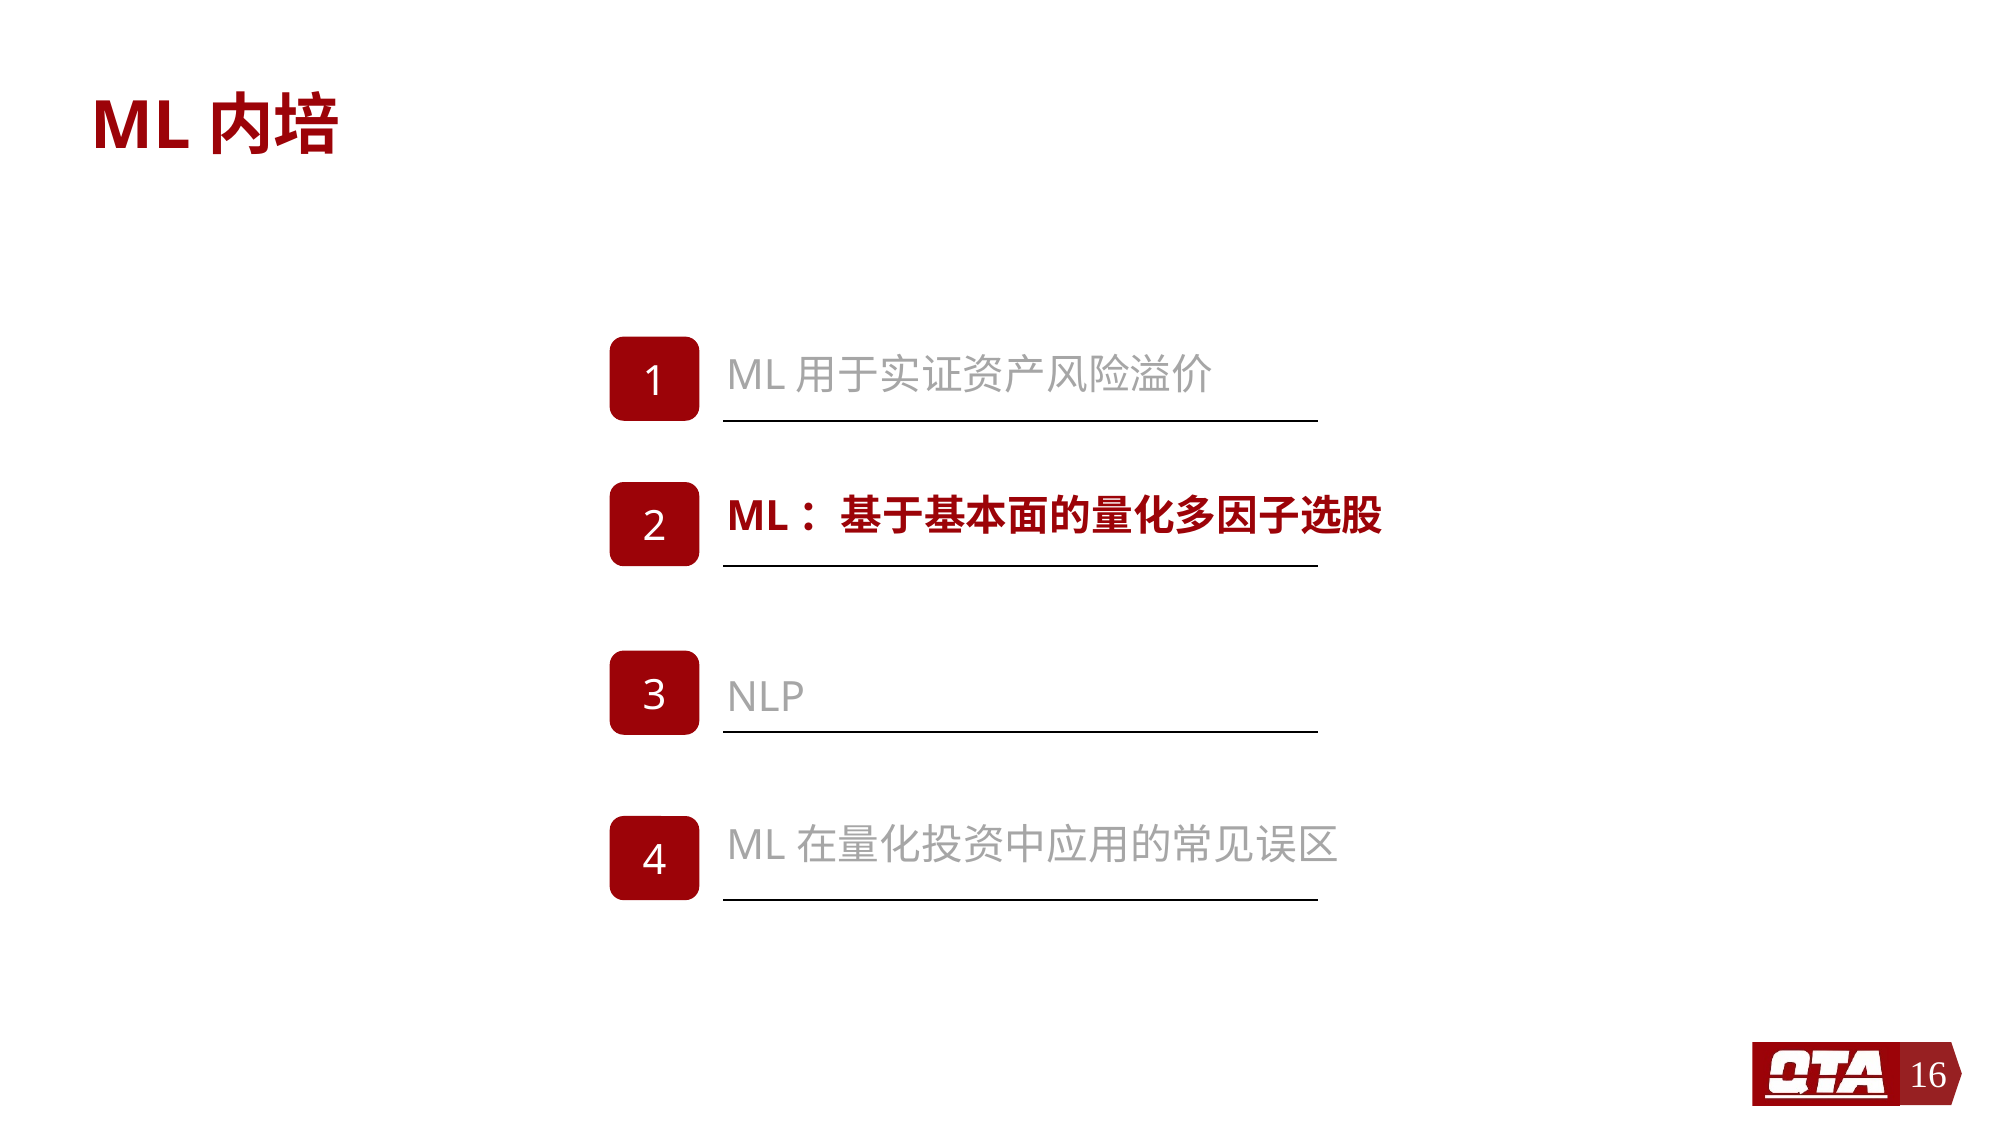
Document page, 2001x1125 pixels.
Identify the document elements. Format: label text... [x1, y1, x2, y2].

slide_number 16 [1511, 1042, 1962, 1103]
text_box ML：基于基本面的量化多因子选股 [711, 481, 1570, 547]
text_box ML在量化投资中应用的常见误区 [711, 810, 1512, 876]
text_box NLP [711, 662, 1293, 728]
text_box ML用于实证资产风险溢价 [711, 340, 1442, 406]
title ML内培 [75, 63, 1801, 192]
